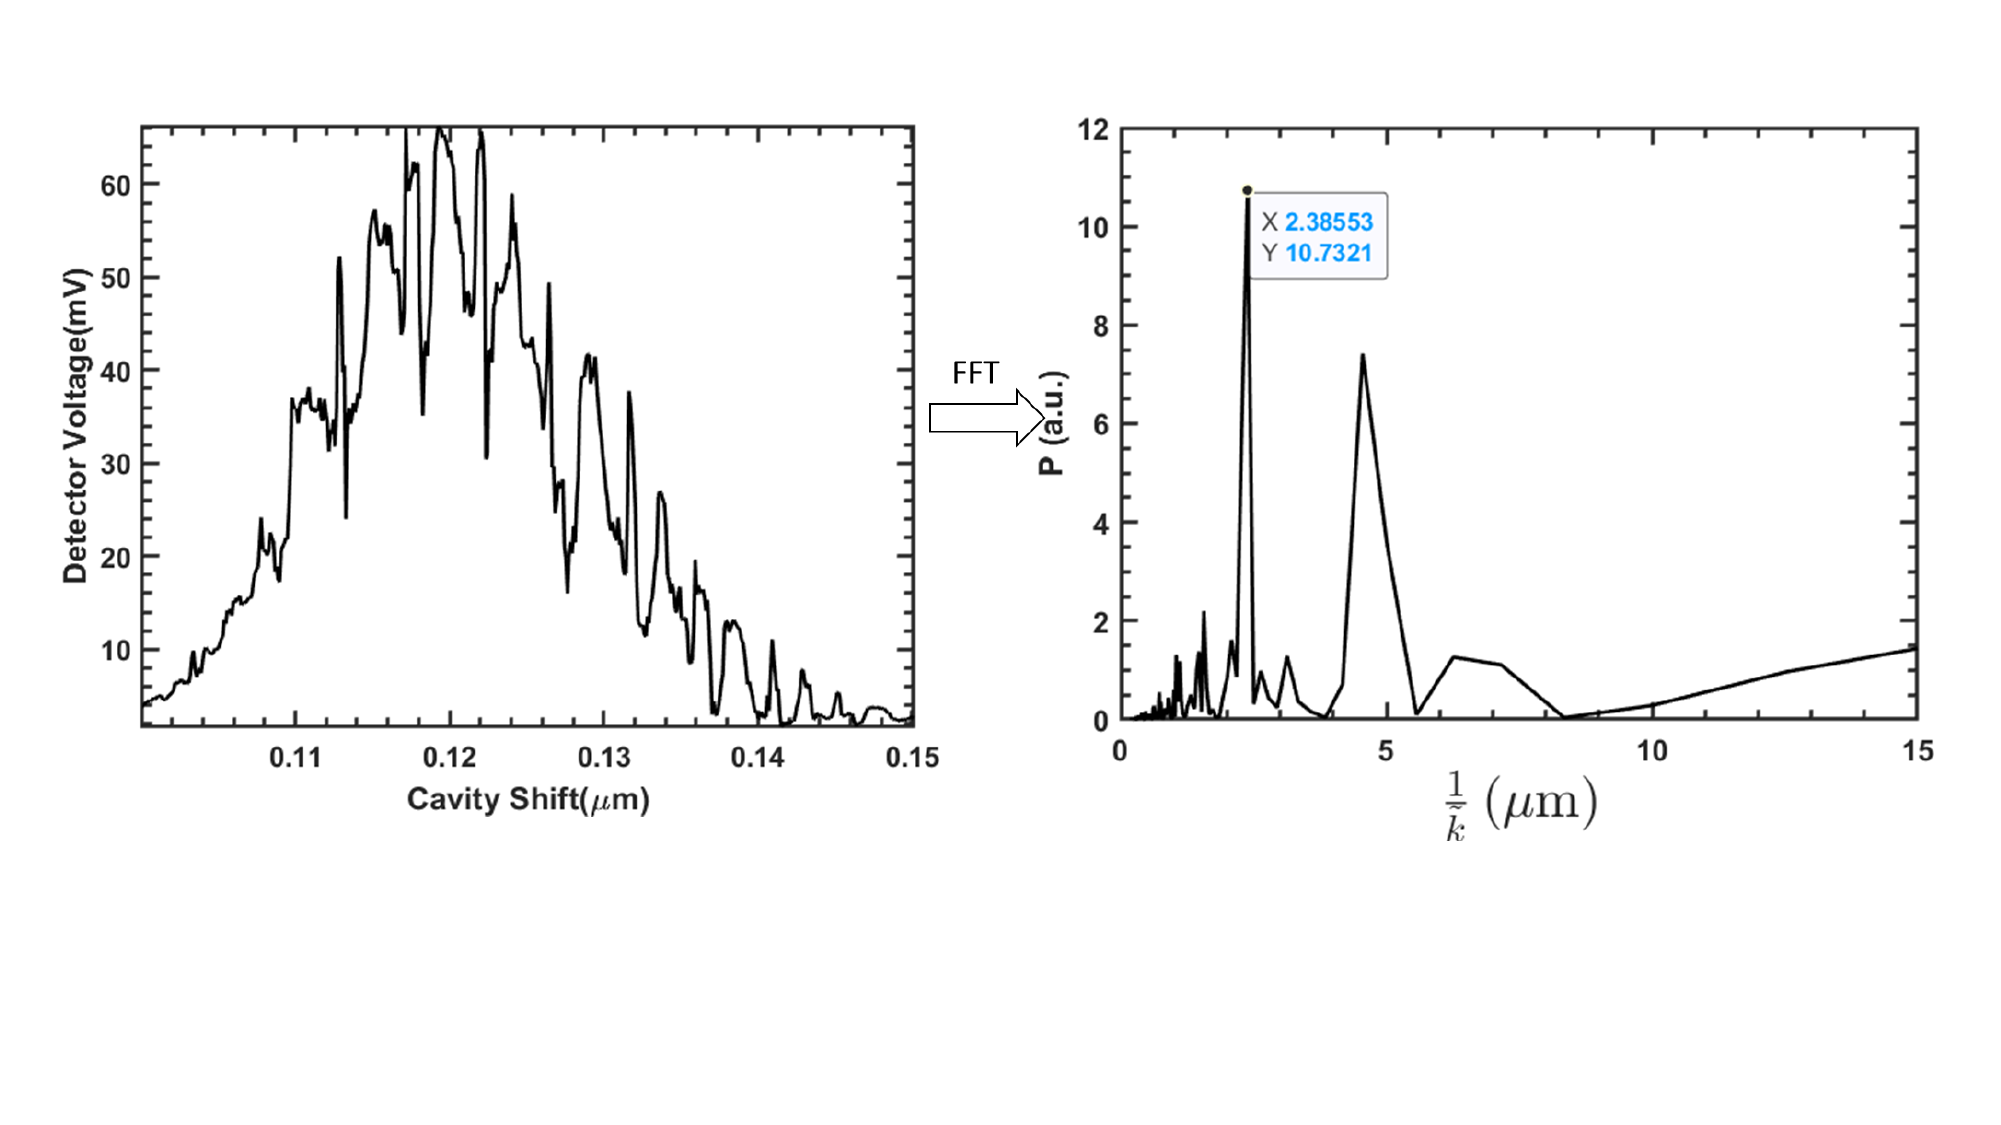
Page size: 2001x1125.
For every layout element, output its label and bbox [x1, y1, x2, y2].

picture [13, 70, 2000, 841]
